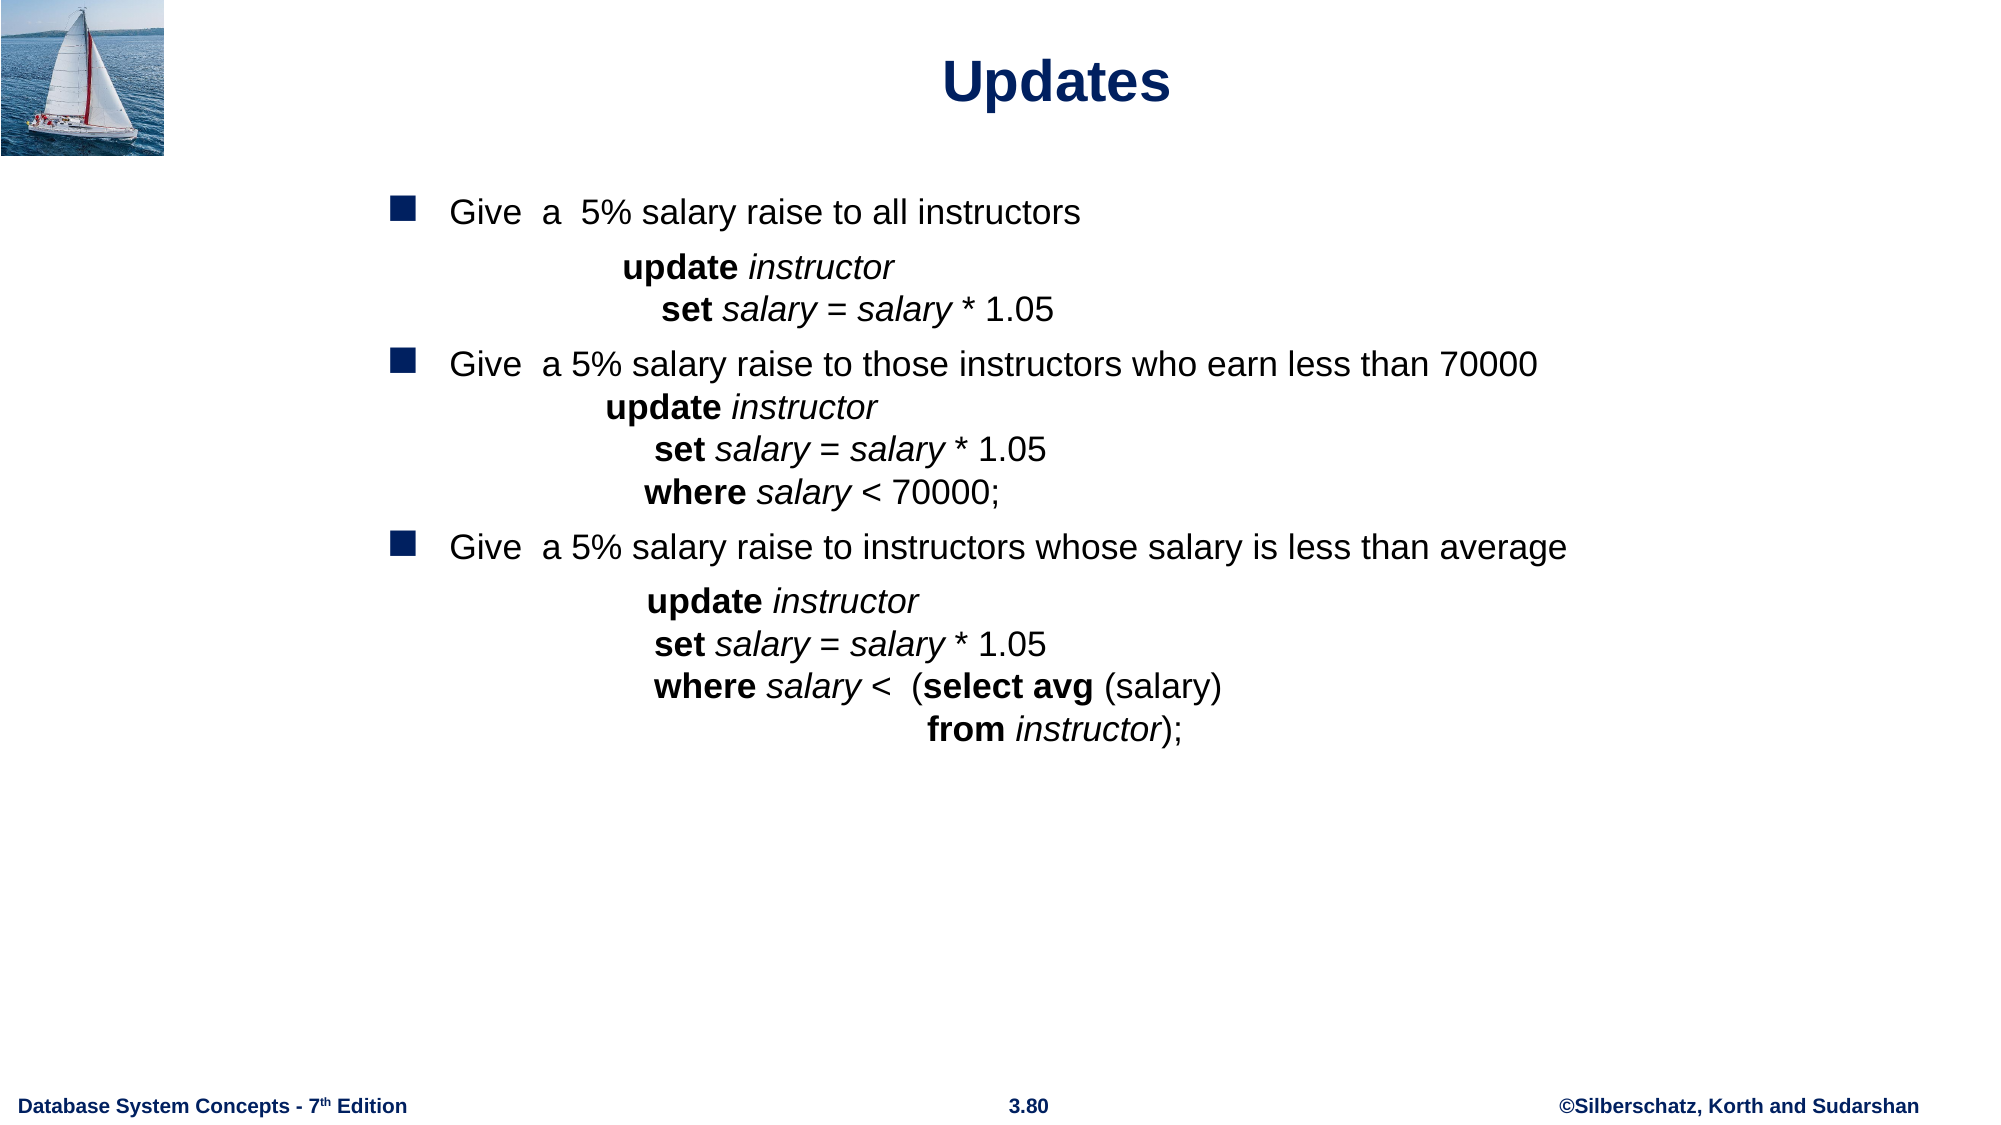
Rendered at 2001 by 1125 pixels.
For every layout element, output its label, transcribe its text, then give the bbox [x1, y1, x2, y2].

picture [1, 0, 164, 156]
title Updates [394, 20, 1720, 121]
list Give a 5% salary raise to all instructors update instructor set salary = salary * 1.05 Give a 5% salary raise to those instructors who earn less than 70000 update instructor set salary = salary * 1.05 where salary < 70000; Give a 5% salary raise to instructors whose salary is less than average update instructor set salary = salary * 1.05 where salary < (select avg (salary) from instructor); [378, 181, 1631, 982]
